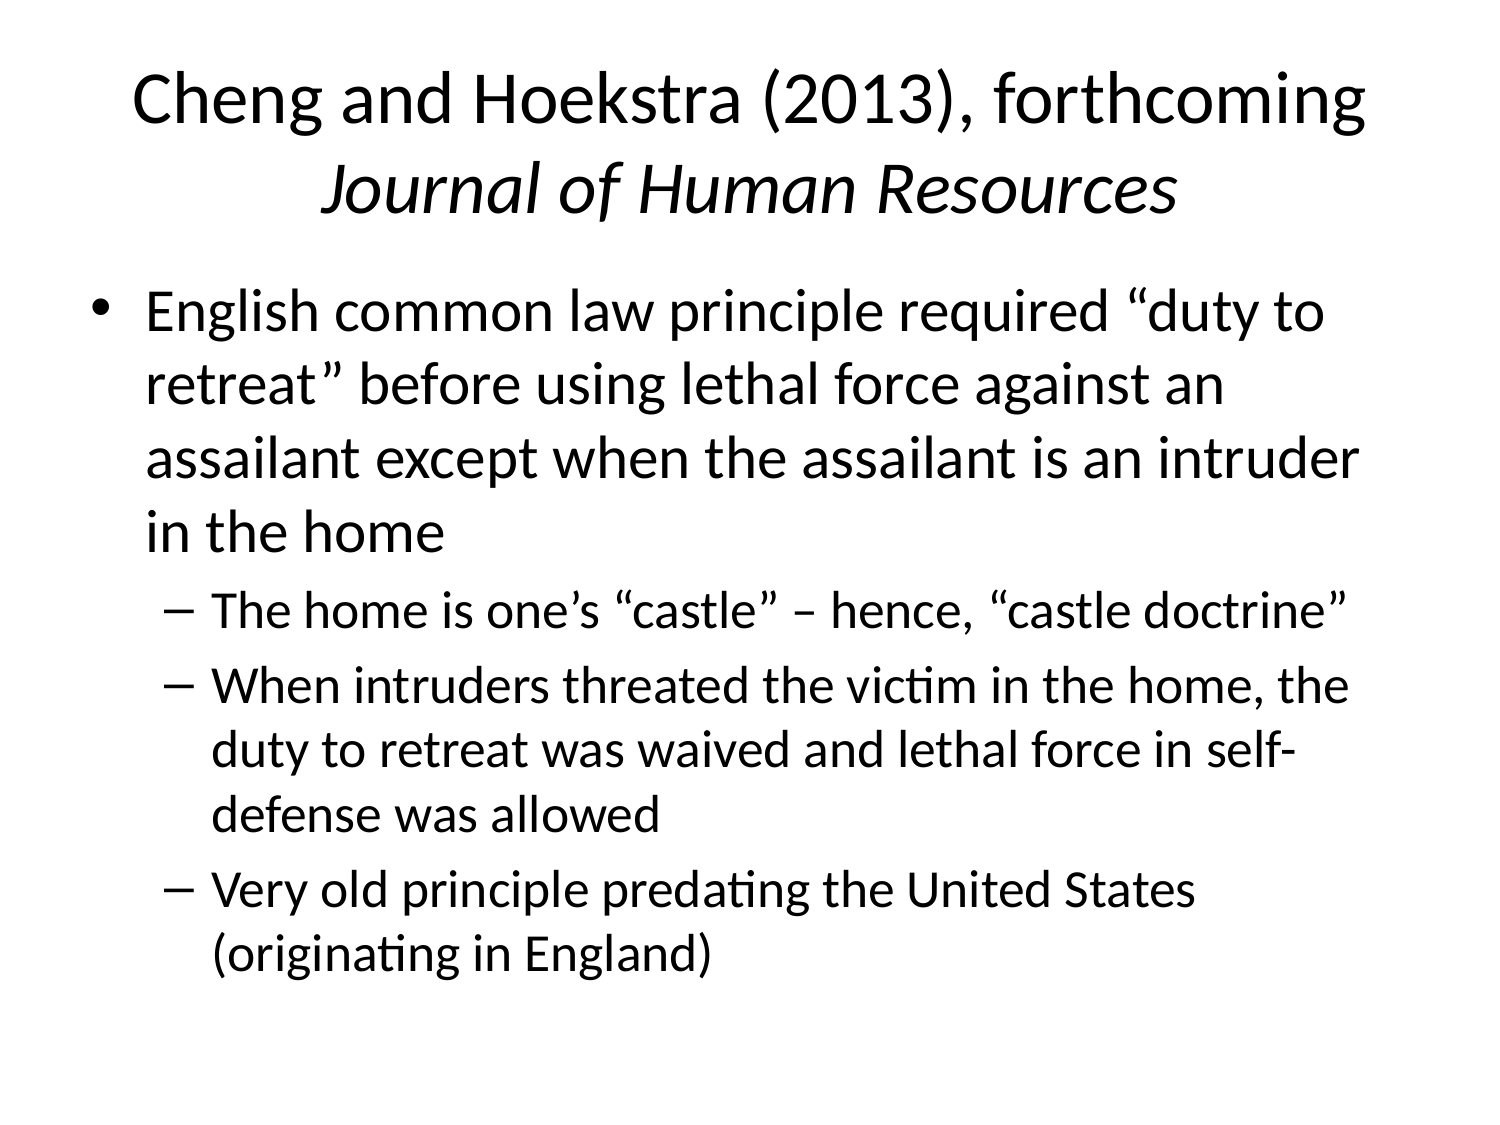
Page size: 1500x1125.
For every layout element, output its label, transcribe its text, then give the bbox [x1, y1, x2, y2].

list English common law principle required “duty to retreat” before using lethal force against an assailant except when the assailant is an intruder in the home The home is one’s “castle” – hence, “castle doctrine” When intruders threated the victim in the home, the duty to retreat was waived and lethal force in self-defense was allowed Very old principle predating the United States (originating in England) [75, 262, 1425, 1005]
title Cheng and Hoekstra (2013), forthcoming Journal of Human Resources [75, 45, 1425, 233]
